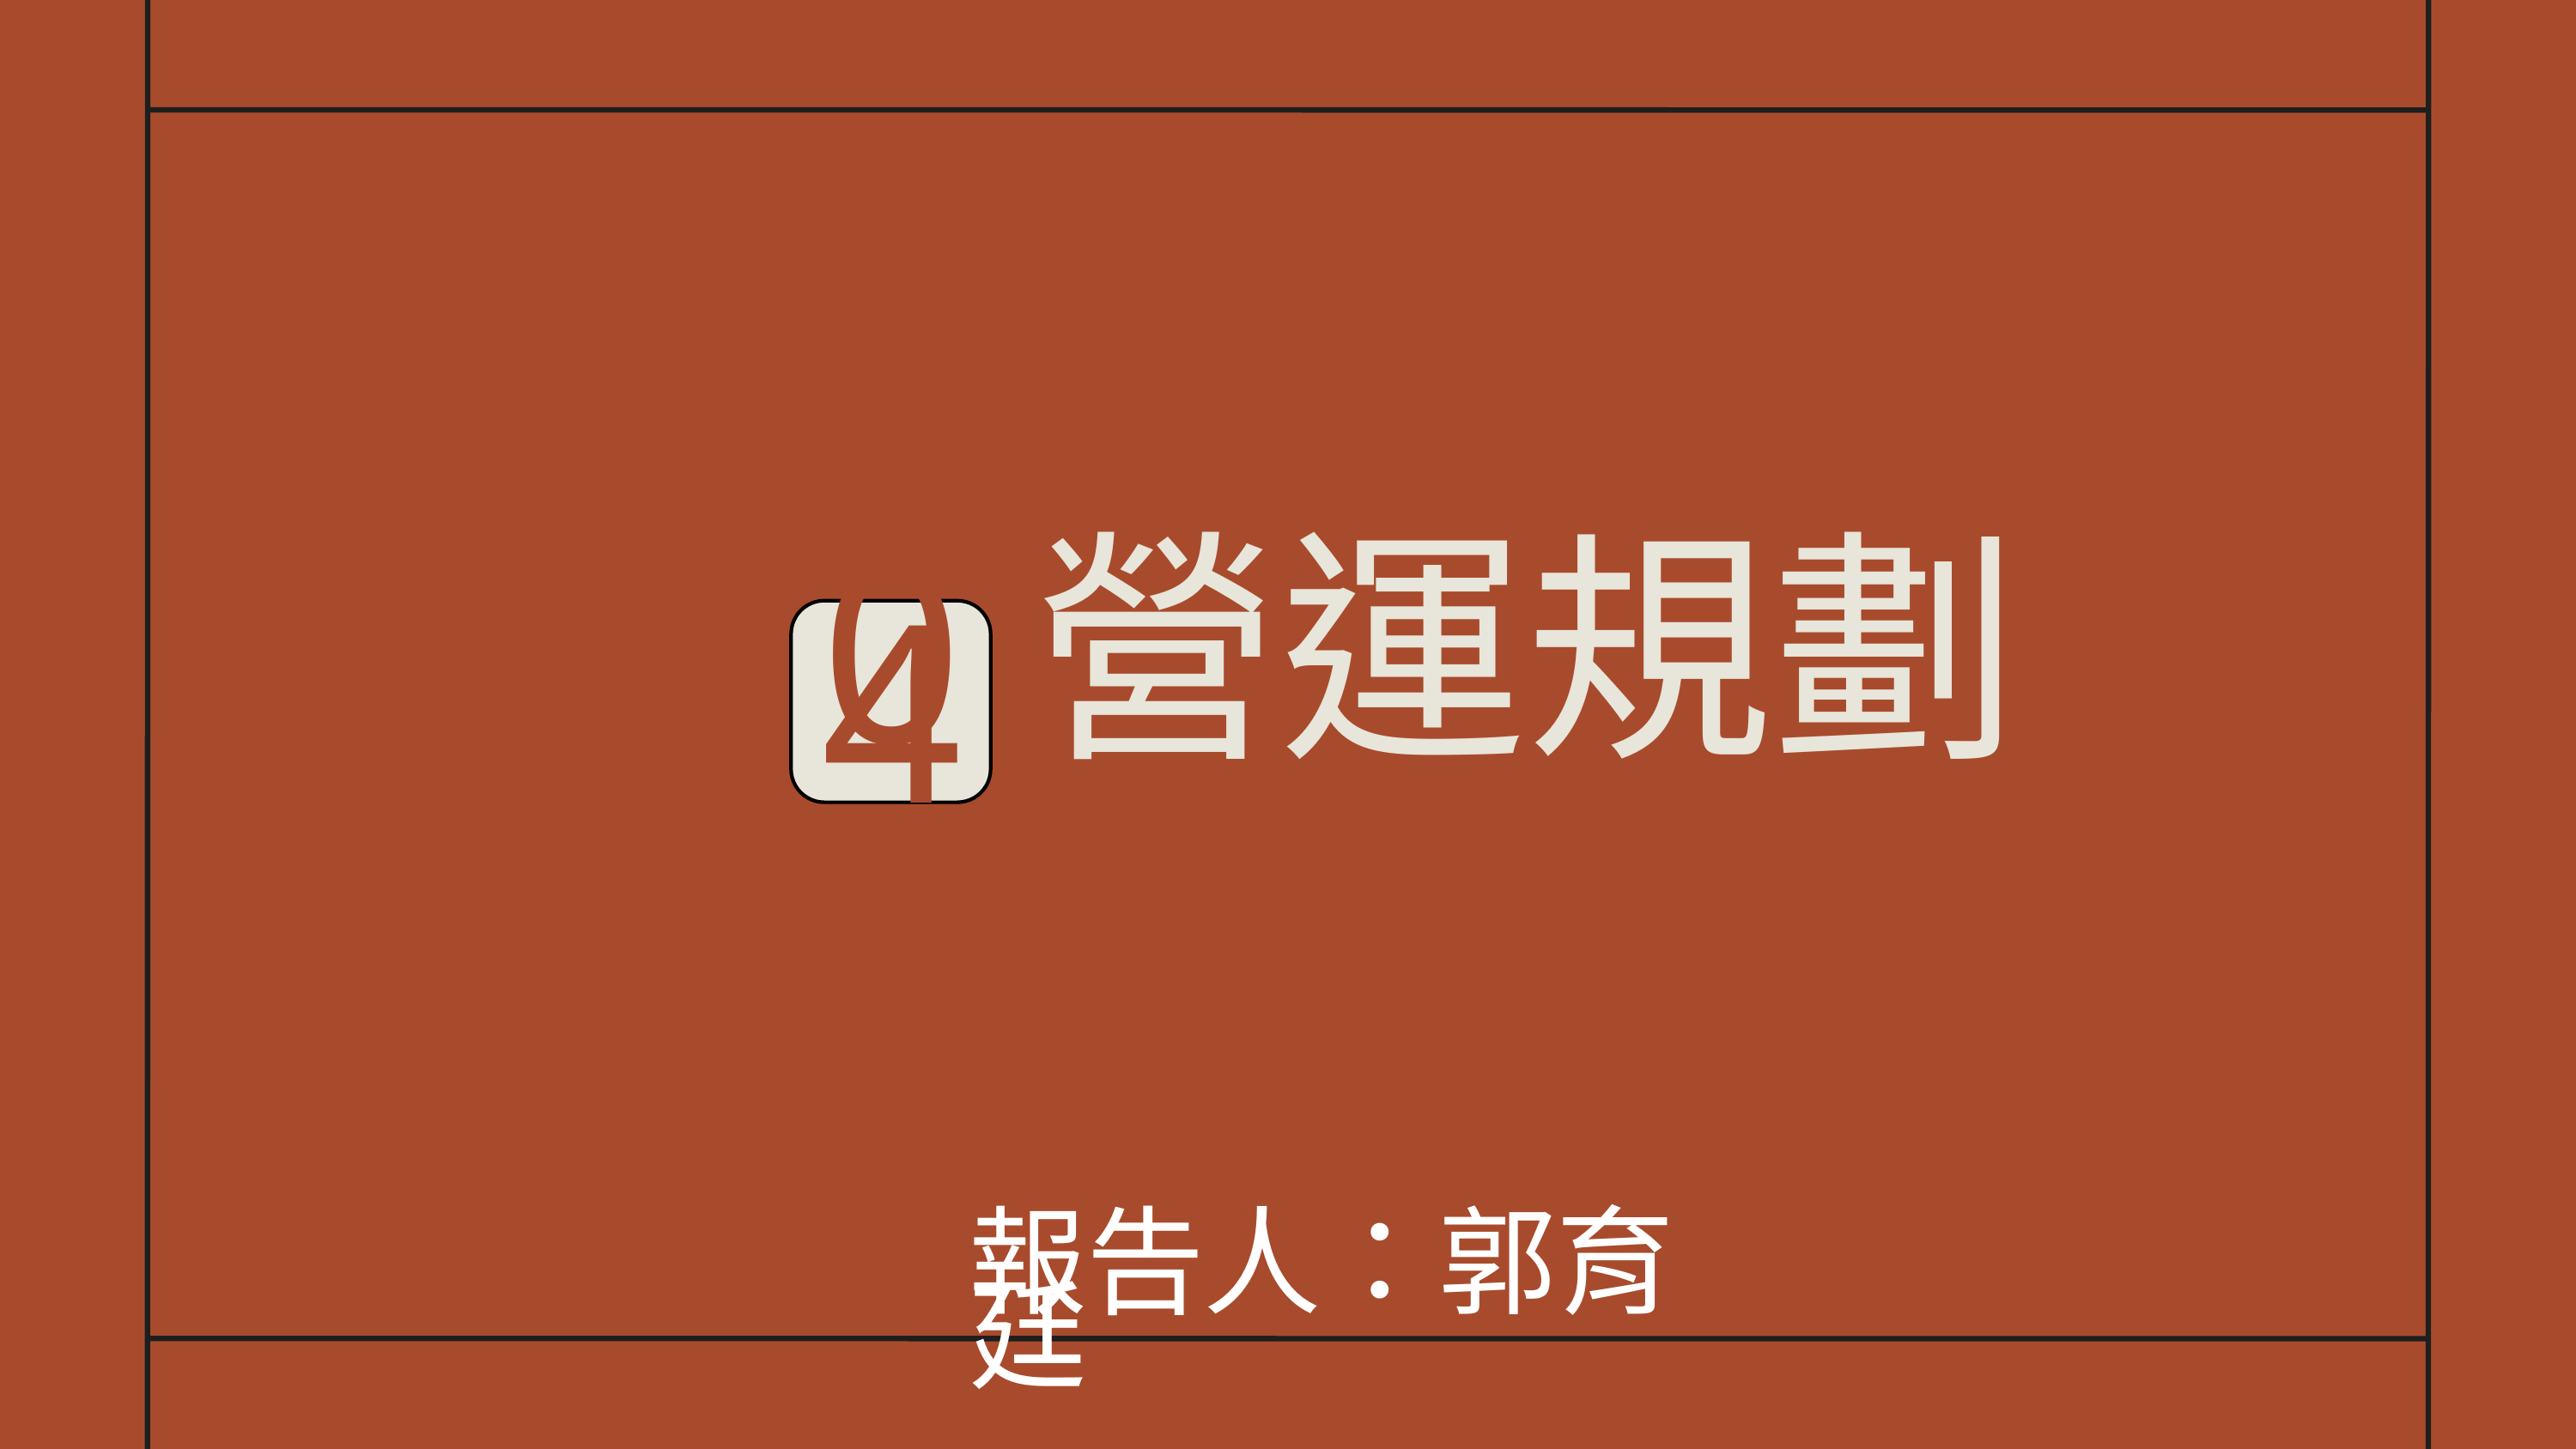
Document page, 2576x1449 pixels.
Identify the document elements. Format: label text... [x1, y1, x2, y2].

text_box 營運規劃 [1033, 713, 2038, 789]
text_box 04 [752, 527, 1030, 1058]
text_box 報告人：郭育廷 [969, 1253, 1686, 1404]
